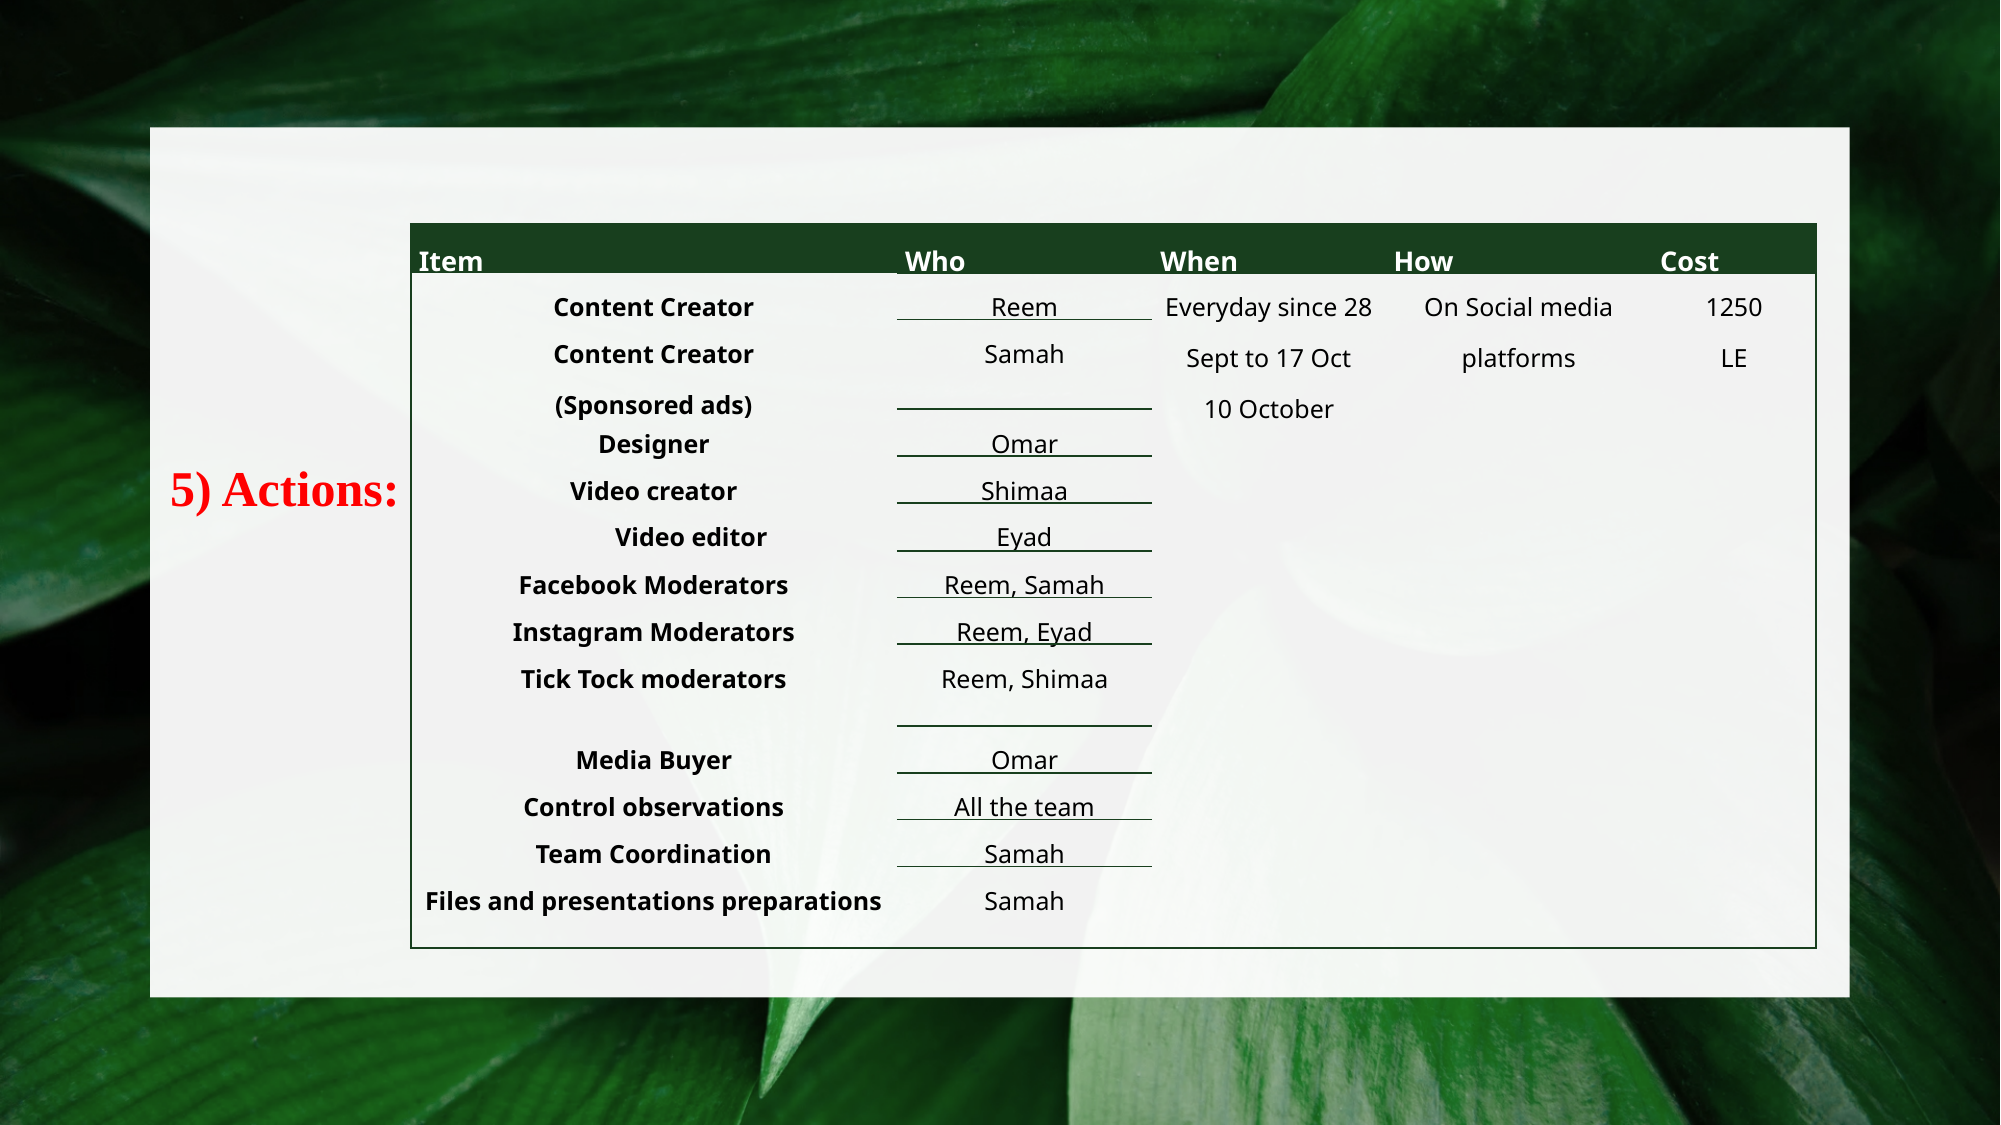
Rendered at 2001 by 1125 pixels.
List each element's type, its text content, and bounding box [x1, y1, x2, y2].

table_cell Everyday since 28 Sept to 17 Oct 10 October [1152, 274, 1386, 947]
table_cell Video creator [412, 456, 897, 503]
table_cell Instagram Moderators [412, 597, 897, 644]
table_cell Reem, Shimaa [897, 645, 1152, 725]
table_header How [1386, 225, 1652, 272]
table_header Item [412, 225, 897, 273]
table_cell Team Coordination [412, 820, 897, 866]
table_cell Tick Tock moderators [412, 644, 897, 726]
table_cell Content Creator (Sponsored ads) [412, 320, 897, 409]
table_cell Reem, Samah [897, 552, 1152, 597]
table_cell Control observations [412, 773, 897, 820]
table_cell Media Buyer [412, 726, 897, 773]
table_cell Eyad [897, 504, 1152, 550]
table_cell Facebook Moderators [412, 551, 897, 597]
table_cell Reem, Eyad [897, 598, 1152, 643]
table_header When [1152, 225, 1386, 272]
table_cell Samah [897, 320, 1152, 408]
table_cell Omar [897, 410, 1152, 455]
table_cell Omar [897, 727, 1152, 772]
table_header Who [897, 225, 1152, 272]
table_cell On Social media platforms [1386, 274, 1652, 947]
table_cell Samah [897, 820, 1152, 866]
table_cell Samah [897, 867, 1152, 947]
text_box 5) Actions: [155, 418, 410, 524]
table_cell 1250 LE [1652, 274, 1815, 947]
table_cell All the team [897, 774, 1152, 819]
table_cell Designer [412, 409, 897, 456]
picture [0, 0, 2000, 1125]
table_cell Video editor [412, 503, 897, 551]
table_cell Files and presentations preparations [412, 866, 897, 947]
table_header Cost [1652, 225, 1815, 272]
table_cell Content Creator [412, 273, 897, 320]
table_cell Reem [897, 274, 1152, 319]
table_cell Shimaa [897, 457, 1152, 502]
